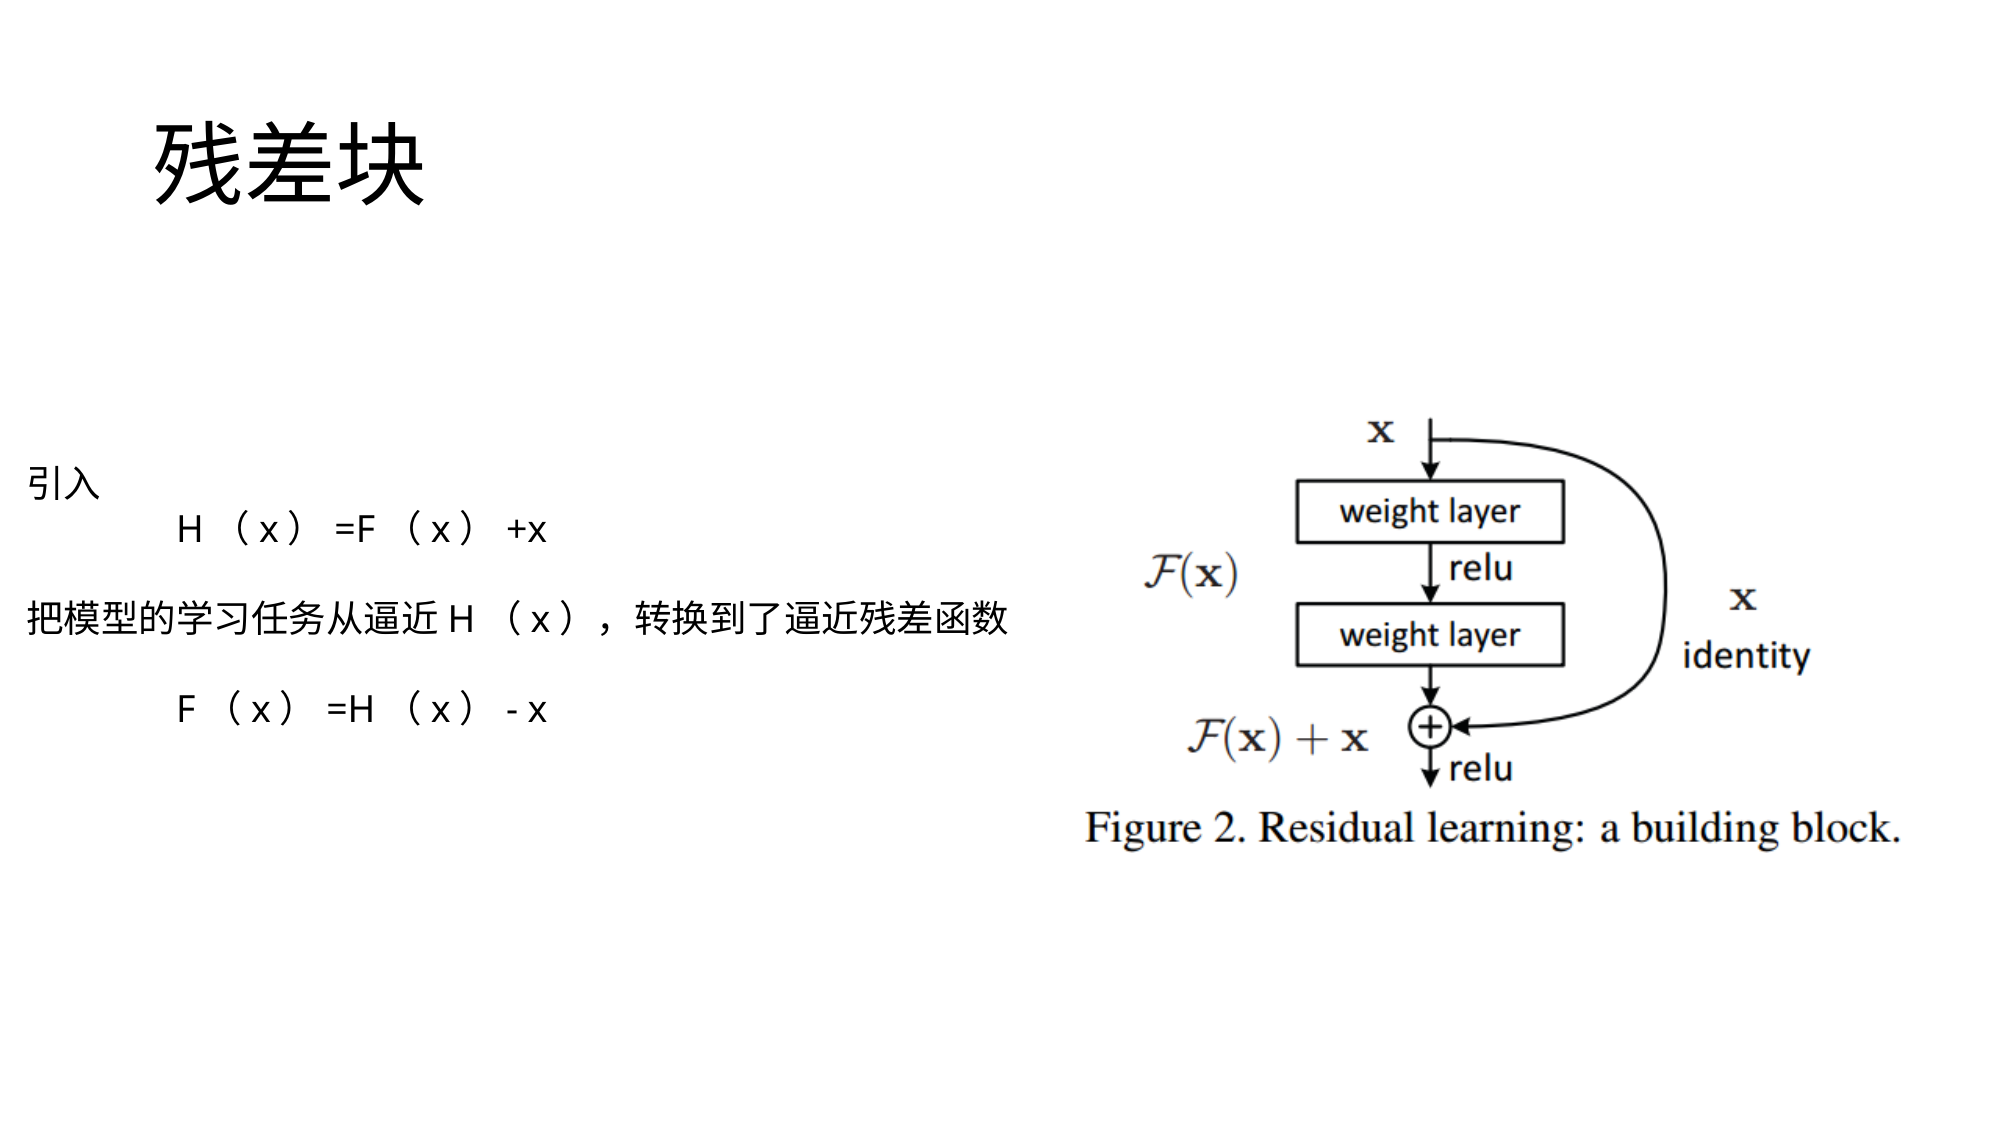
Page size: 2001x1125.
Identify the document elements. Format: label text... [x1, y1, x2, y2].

title 残差块 [137, 59, 1863, 278]
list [973, 372, 1974, 889]
text_box 引入 H（x）=F（x）+x 把模型的学习任务从逼近H（x），转换到了逼近残差函数 F（x）=H（x）- x [11, 452, 973, 738]
